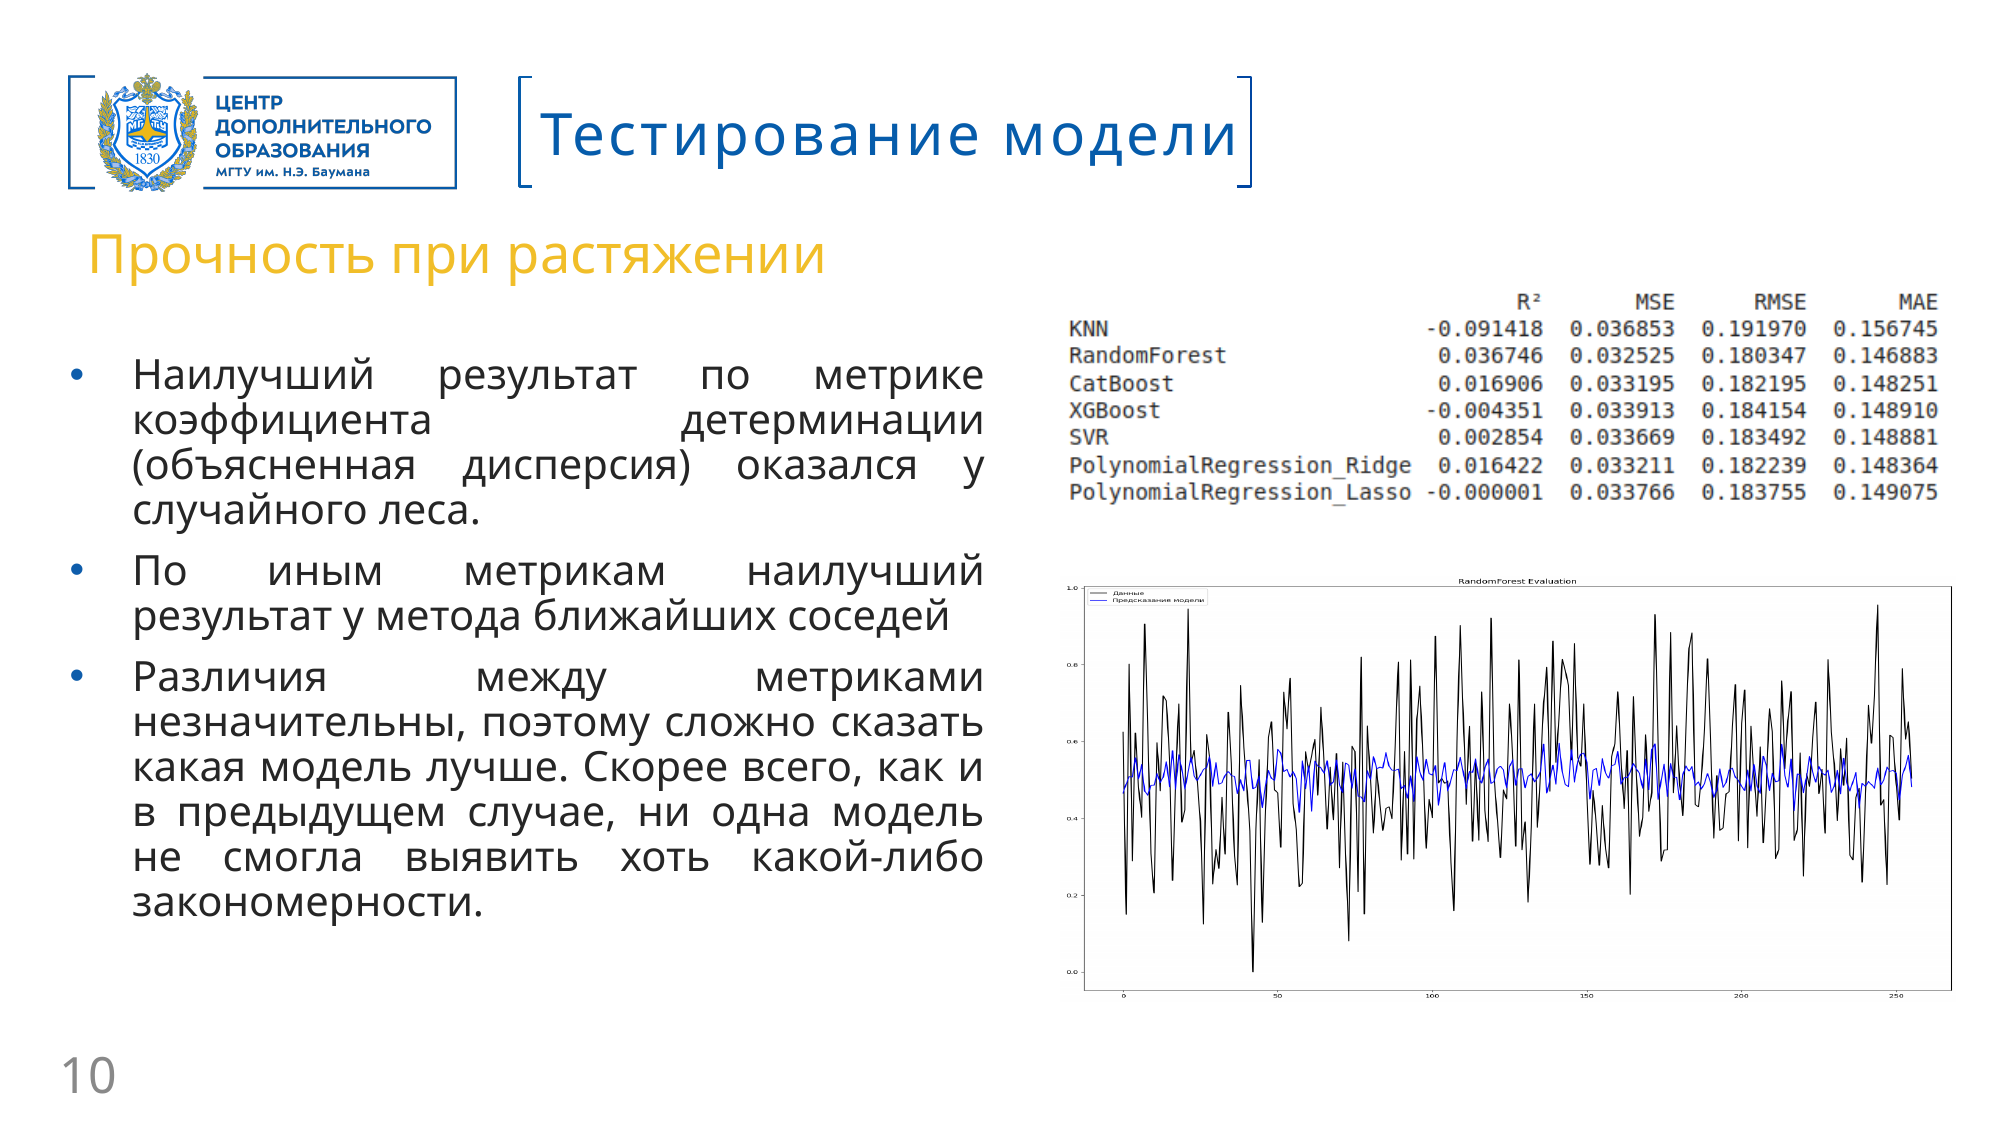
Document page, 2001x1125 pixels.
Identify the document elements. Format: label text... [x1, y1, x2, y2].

picture [1059, 575, 1956, 1002]
picture [1059, 280, 1976, 511]
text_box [519, 76, 1260, 187]
list Прочность при растяжении [34, 218, 955, 318]
picture [68, 73, 457, 192]
slide_number 10 [44, 1055, 139, 1101]
list Наилучший результат по метрике коэффициента детерминации (объясненная дисперсия) оказался у случайного леса. По иным метрикам наилучший результат у метода ближайших соседей Различия между метриками незначительны, поэтому сложно сказать какая модель лучше. Скорее всего, как и в предыдущем случае, ни одна модель не смогла выявить хоть какой-либо закономерности. [42, 280, 1000, 925]
